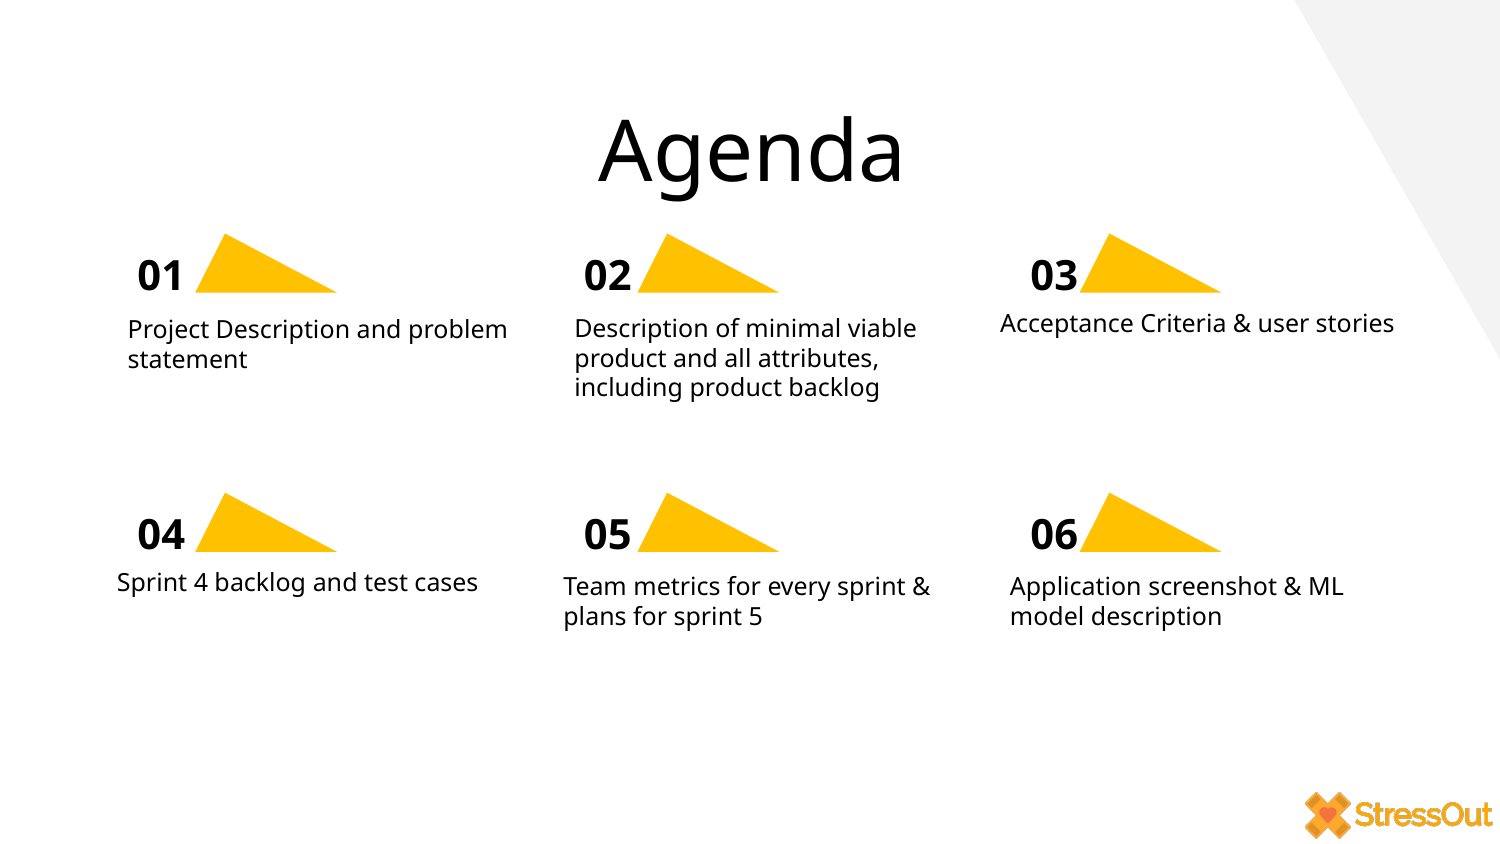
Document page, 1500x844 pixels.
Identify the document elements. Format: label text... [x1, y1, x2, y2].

title 06 [1015, 503, 1193, 555]
text_box [637, 492, 780, 552]
subtitle Sprint 4 backlog and test cases [101, 551, 528, 611]
text_box [1193, 277, 1221, 292]
text_box [1079, 492, 1222, 552]
title Agenda [88, 80, 1418, 175]
picture [1295, 787, 1500, 844]
title 02 [568, 244, 656, 297]
title 01 [122, 244, 300, 304]
text_box [195, 492, 337, 552]
text_box [300, 273, 337, 293]
title 04 [122, 503, 300, 563]
title 03 [1015, 244, 1193, 292]
text_box [219, 233, 245, 244]
subtitle Description of minimal viable product and all attributes, including product backlog [559, 297, 986, 357]
text_box [1104, 233, 1130, 244]
title 05 [568, 503, 659, 555]
subtitle Application screenshot & ML model description [994, 555, 1421, 615]
subtitle Acceptance Criteria & user stories [985, 292, 1411, 352]
subtitle Team metrics for every sprint & plans for sprint 5 [548, 555, 974, 615]
subtitle Project Description and problem statement [112, 298, 539, 358]
text_box [656, 233, 780, 293]
